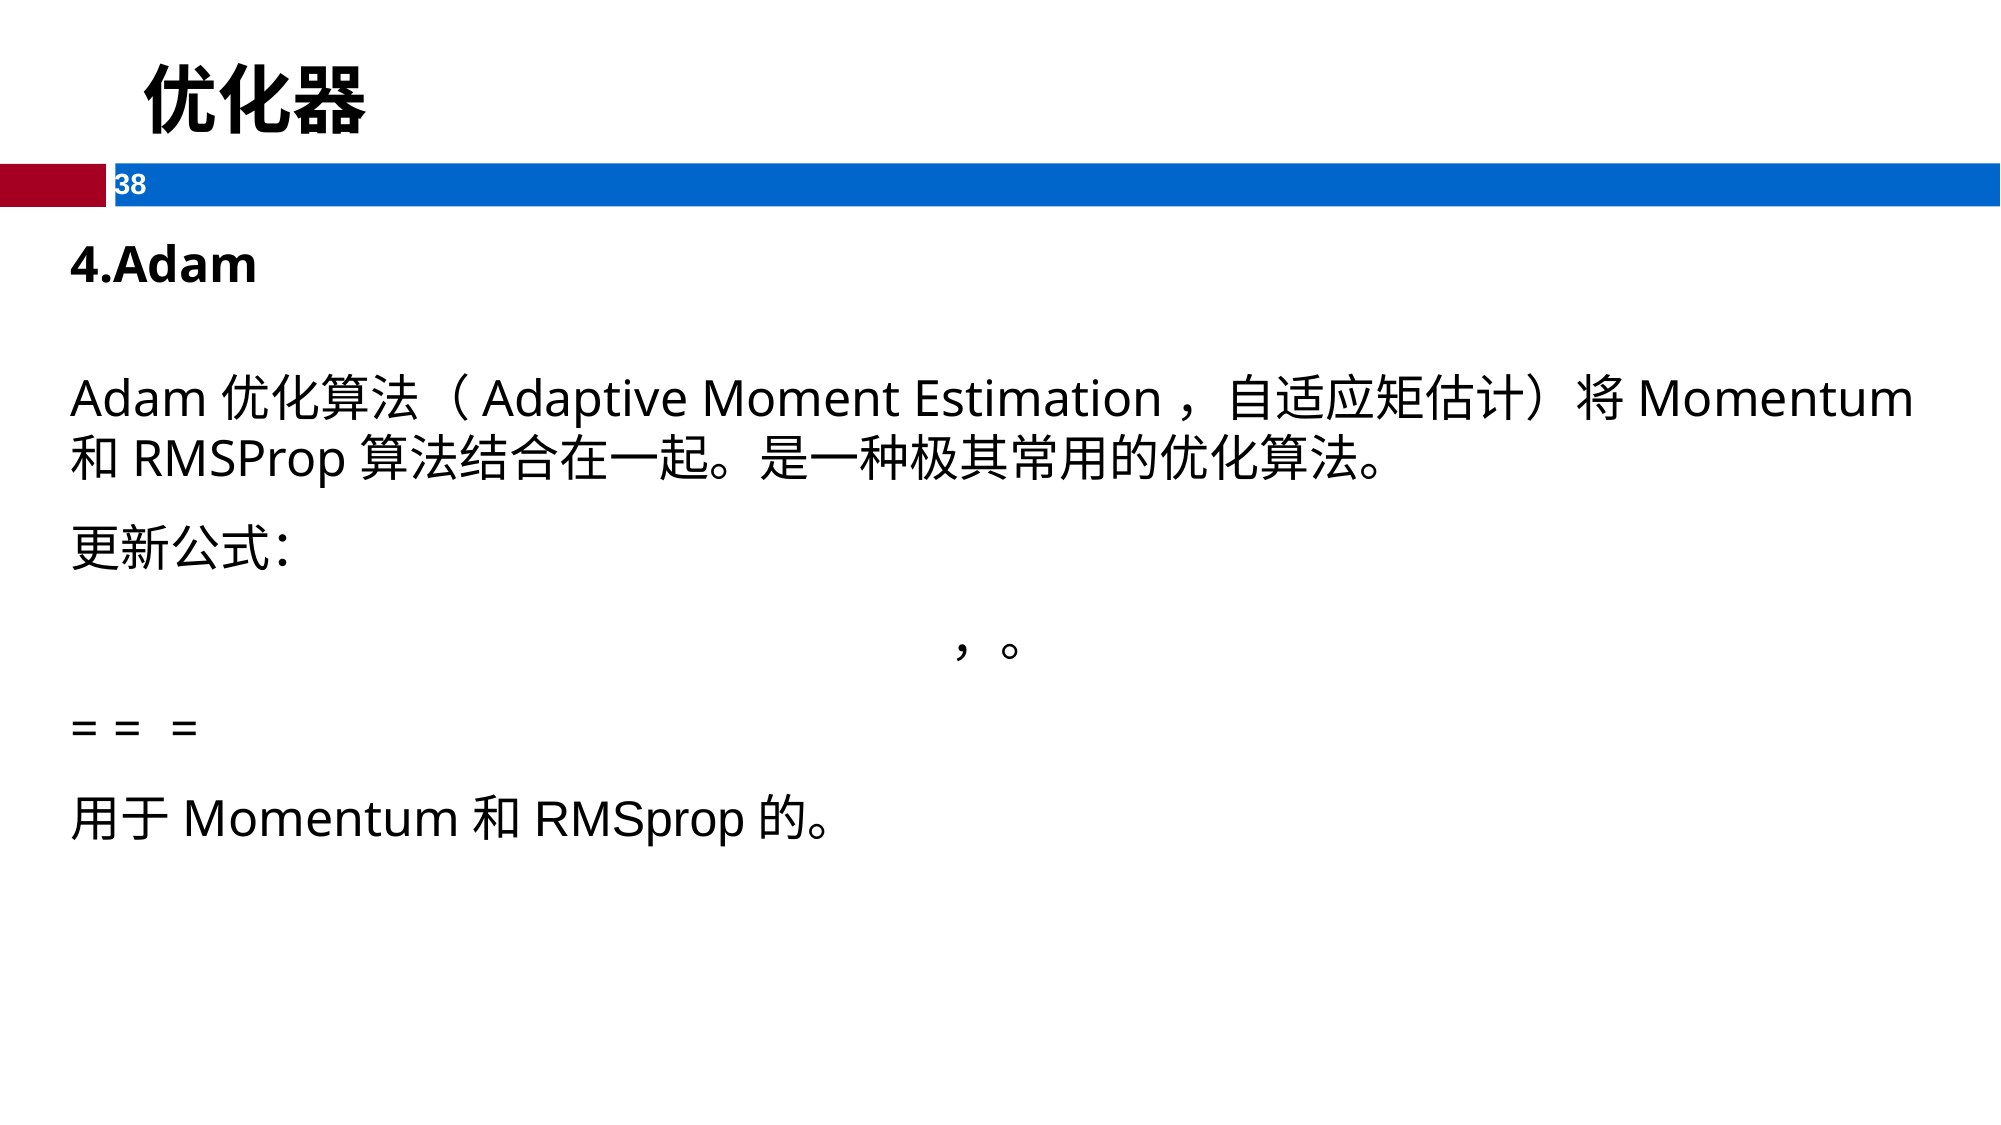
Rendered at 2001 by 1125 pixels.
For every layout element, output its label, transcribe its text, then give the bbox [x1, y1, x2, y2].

title 优化器 [127, 45, 1968, 263]
text_box 4.Adam [56, 224, 1057, 300]
